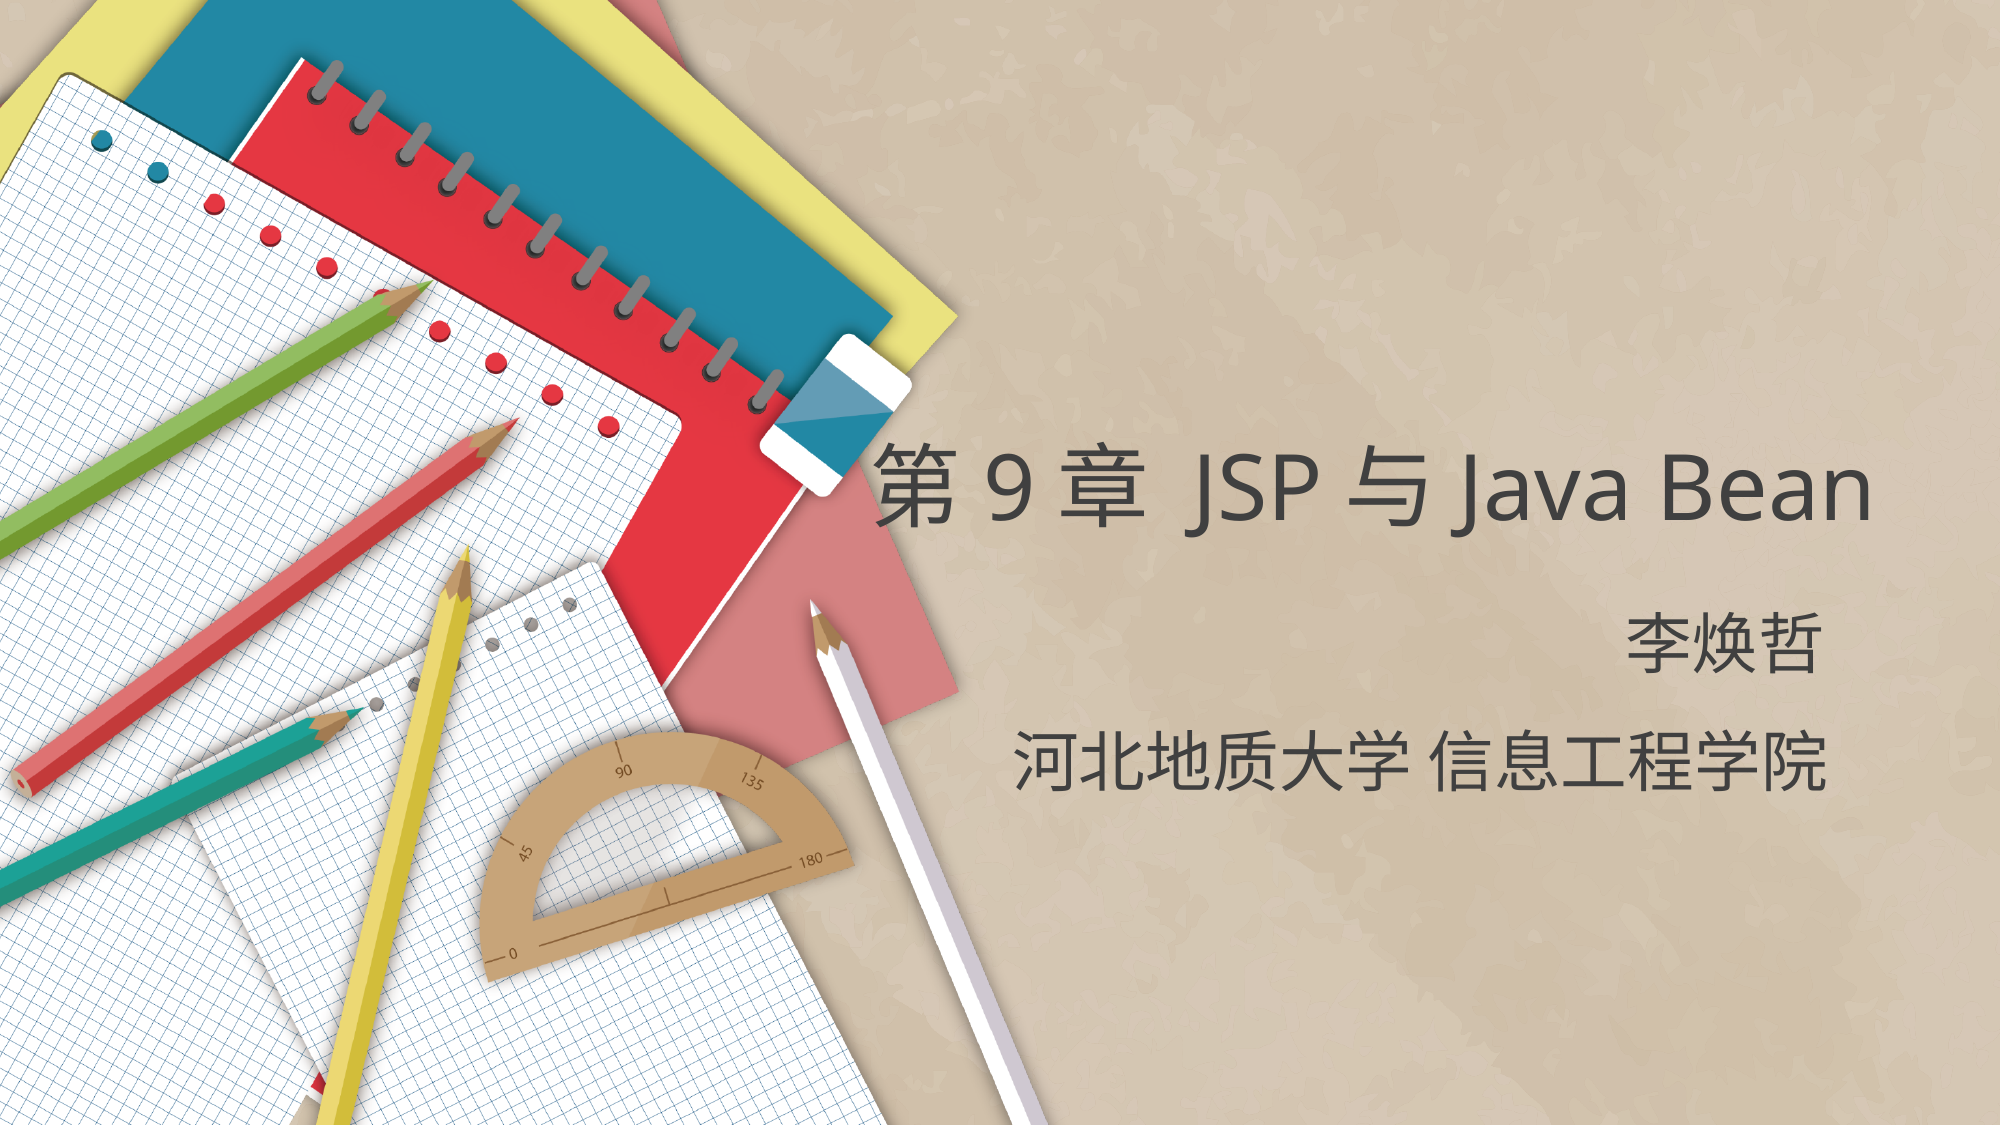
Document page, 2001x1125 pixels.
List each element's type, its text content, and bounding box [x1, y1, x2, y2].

text_box 第9章 JSP与Java Bean [854, 421, 1892, 547]
picture [0, 0, 2000, 1125]
text_box 李焕哲 [910, 583, 1840, 690]
text_box 河北地质大学 信息工程学院 [913, 701, 1844, 808]
